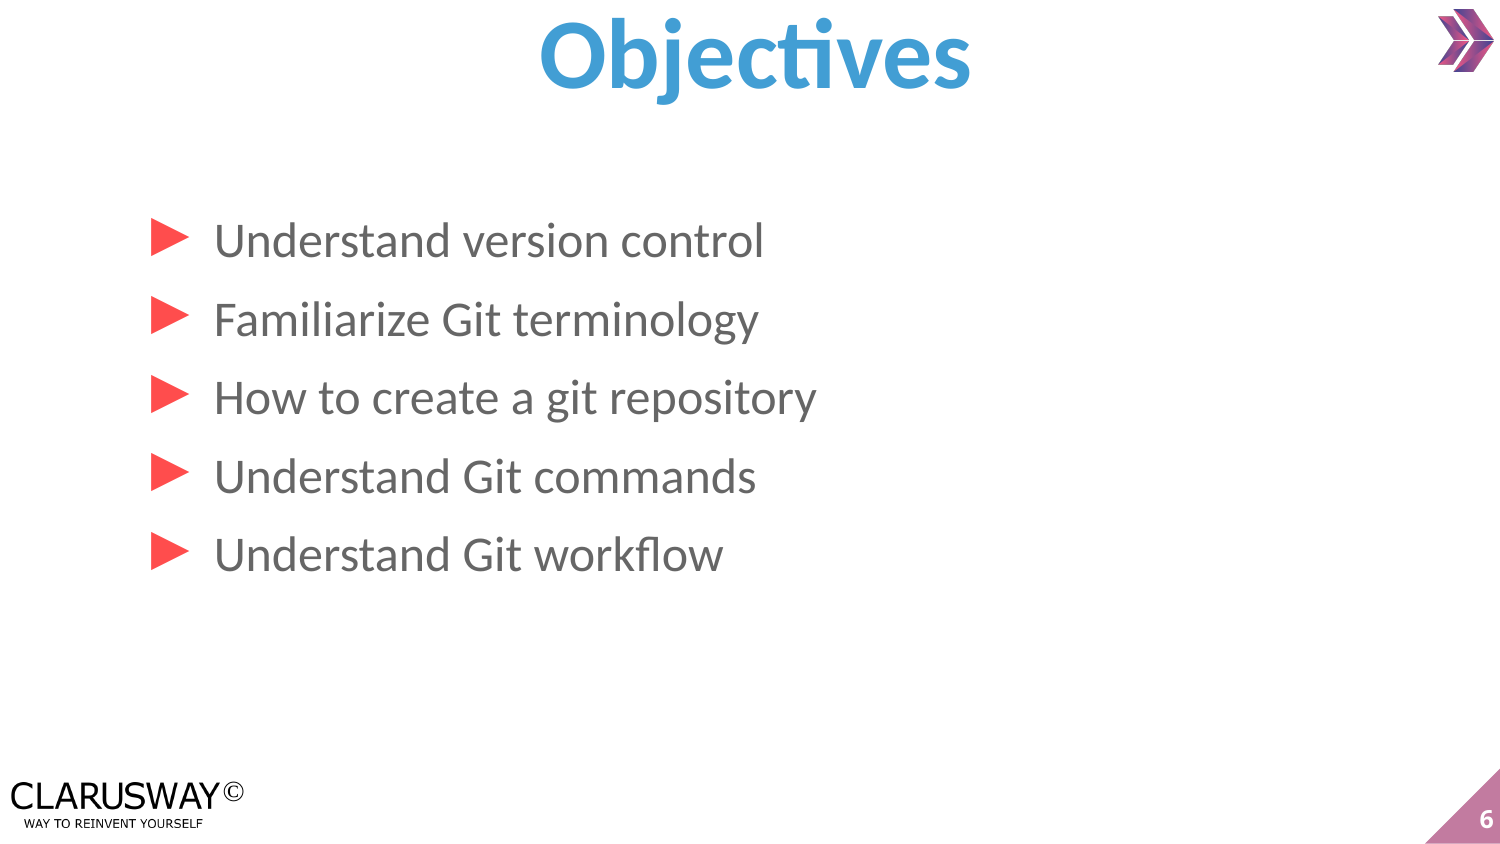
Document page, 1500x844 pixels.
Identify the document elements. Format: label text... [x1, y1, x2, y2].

subtitle Understand version control Familiarize Git terminology How to create a git repository Understand Git commands Understand Git workflow [138, 201, 1426, 617]
title Objectives [207, 0, 1305, 108]
picture [11, 782, 220, 828]
picture [1438, 9, 1494, 72]
slide_number ‹#› [1469, 804, 1494, 838]
